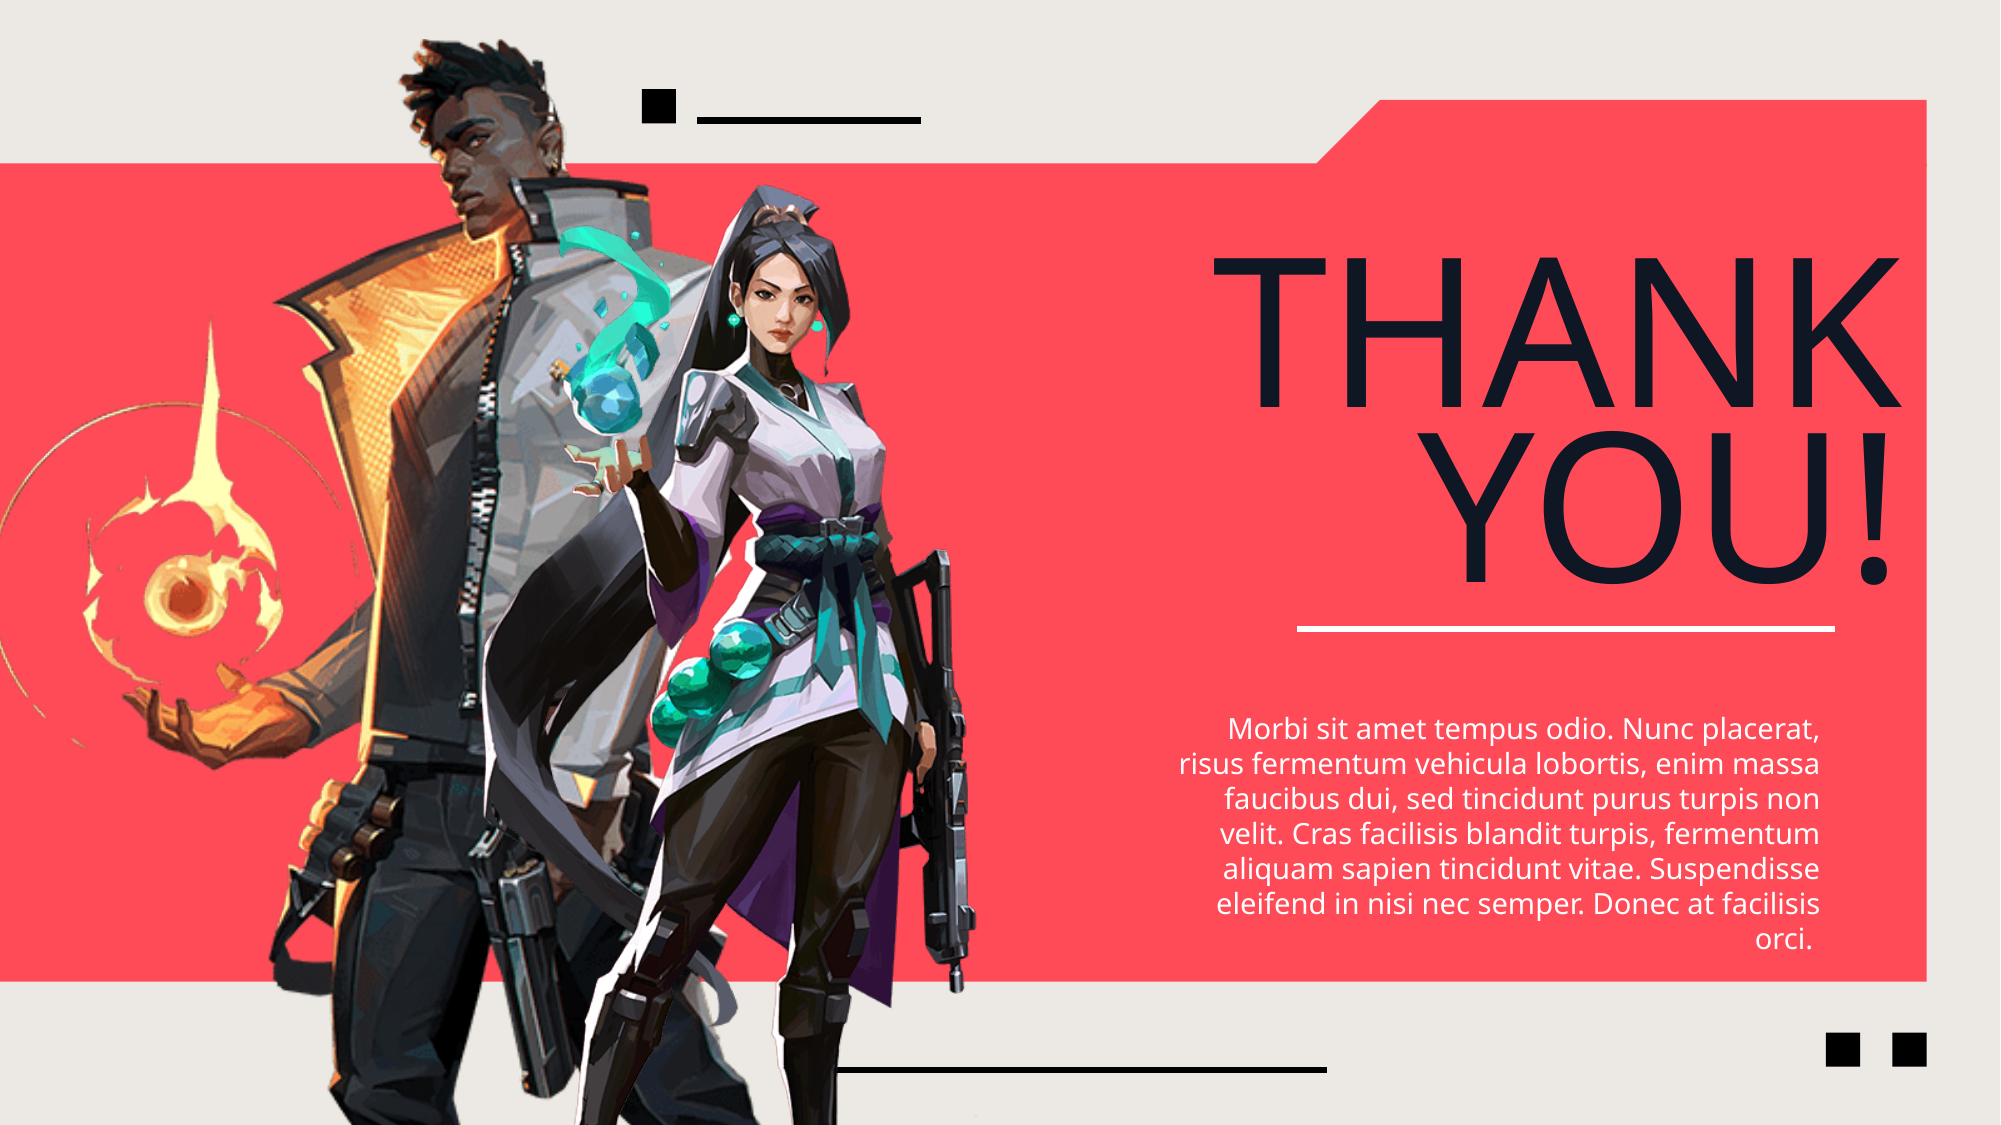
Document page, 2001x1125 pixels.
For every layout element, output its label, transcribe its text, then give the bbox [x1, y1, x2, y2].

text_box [0, 39, 1117, 1125]
text_box THANK YOU! [1197, 260, 1917, 626]
text_box [1117, 162, 1928, 983]
text_box [1891, 1032, 1928, 1068]
text_box Morbi sit amet tempus odio. Nunc placerat, risus fermentum vehicula lobortis, enim massa faucibus dui, sed tincidunt purus turpis non velit. Cras facilisis blandit turpis, fermentum aliquam sapien tincidunt vitae. Suspendisse eleifend in nisi nec semper. Donec at facilisis orci. [1158, 703, 1836, 963]
text_box [1825, 1032, 1861, 1068]
text_box [1312, 98, 1928, 235]
